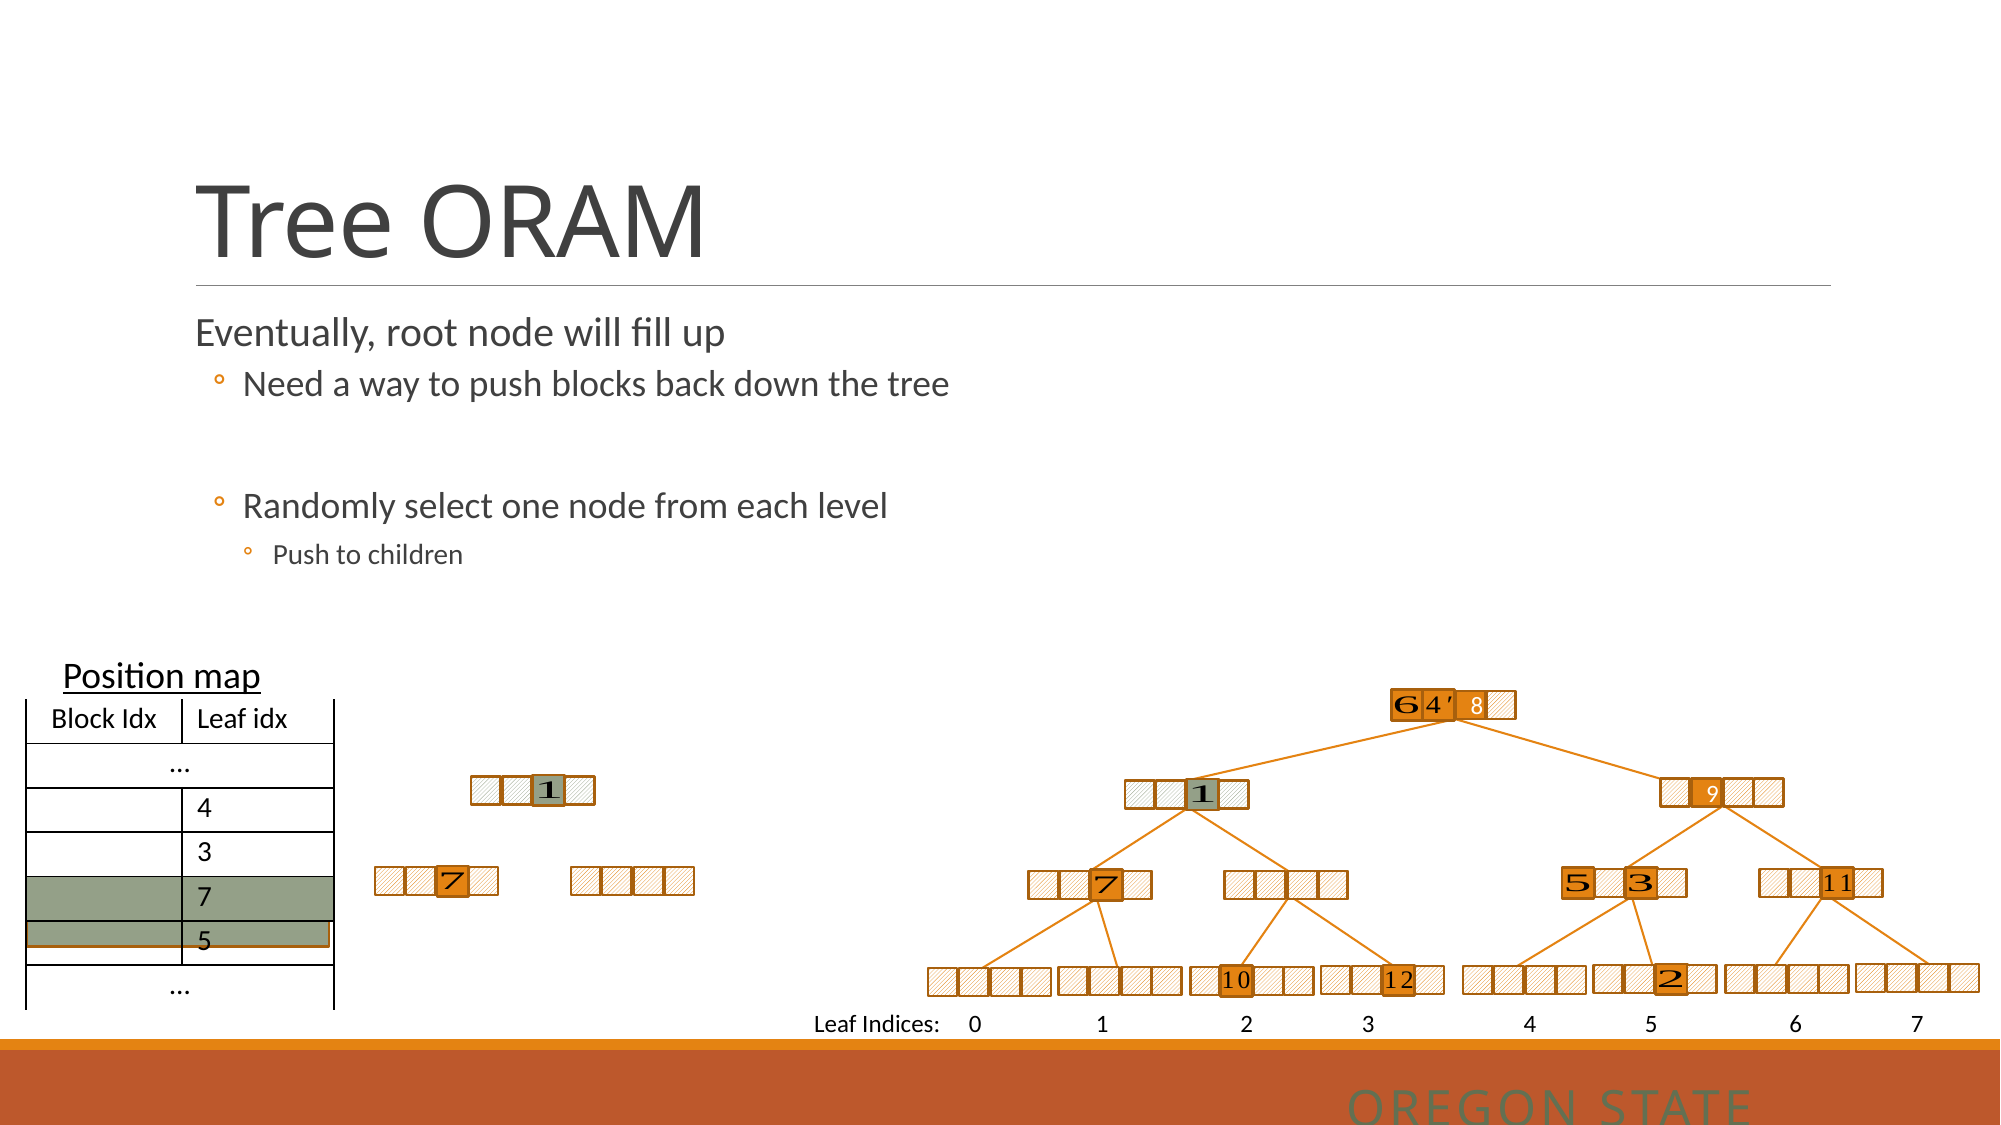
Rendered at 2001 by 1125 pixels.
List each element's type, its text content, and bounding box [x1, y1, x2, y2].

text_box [1722, 805, 1824, 870]
text_box [1755, 964, 1787, 994]
text_box [1818, 985, 1850, 994]
text_box 9 [1690, 777, 1722, 802]
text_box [1027, 779, 1349, 900]
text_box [1293, 898, 1416, 981]
text_box [1485, 690, 1517, 715]
text_box [927, 967, 958, 997]
text_box [1855, 986, 1886, 993]
text_box [990, 991, 1020, 997]
text_box [1151, 966, 1183, 996]
text_box [566, 775, 596, 806]
text_box [374, 866, 405, 896]
text_box [1252, 988, 1283, 996]
text_box [405, 866, 436, 896]
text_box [1828, 896, 1951, 979]
text_box [1686, 964, 1718, 994]
text_box [1789, 879, 1820, 893]
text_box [1231, 909, 1289, 980]
text_box [1722, 777, 1753, 802]
text_box [570, 866, 601, 896]
text_box [1623, 988, 1654, 994]
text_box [1631, 896, 1658, 980]
text_box [467, 866, 499, 896]
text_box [1766, 896, 1824, 978]
text_box [1057, 991, 1088, 996]
text_box Leaf Indices: 0 1 2 3 4 5 6 7 [799, 999, 1984, 1045]
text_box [1096, 909, 1123, 982]
text_box [1413, 965, 1445, 995]
text_box [183, 922, 330, 948]
text_box Oregon State University [1331, 1069, 2000, 1125]
text_box [1120, 966, 1151, 996]
text_box [1351, 988, 1382, 995]
text_box [1283, 987, 1315, 996]
text_box [663, 866, 695, 896]
text_box [470, 775, 501, 806]
text_box [1659, 777, 1690, 802]
text_box [1787, 986, 1818, 994]
text_box [1462, 965, 1493, 995]
title Tree ORAM [180, 47, 1830, 285]
text_box [27, 922, 181, 948]
text_box [1948, 963, 1980, 993]
text_box [601, 866, 633, 896]
text_box [1593, 868, 1624, 893]
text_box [1187, 718, 1453, 781]
list Eventually, root node will fill up Need a way to push blocks back down the tree Randomly select one node from each level Push to children [180, 302, 1150, 597]
text_box [1020, 991, 1052, 997]
text_box [1592, 989, 1623, 994]
text_box [1189, 966, 1219, 996]
text_box [1918, 986, 1948, 993]
text_box [1886, 986, 1918, 993]
text_box [1852, 868, 1884, 893]
text_box Position map [48, 644, 460, 704]
text_box [1088, 990, 1120, 996]
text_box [1454, 718, 1660, 779]
text_box [1525, 989, 1555, 995]
text_box [501, 775, 531, 806]
text_box 8 [1455, 690, 1485, 715]
text_box [1758, 879, 1789, 898]
text_box [1555, 989, 1587, 995]
text_box [1320, 988, 1351, 995]
text_box [633, 866, 663, 896]
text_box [1625, 805, 1722, 870]
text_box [958, 898, 1093, 983]
text_box [958, 988, 990, 997]
text_box [1724, 964, 1755, 994]
text_box [1753, 777, 1785, 802]
text_box [1493, 986, 1525, 995]
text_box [1493, 896, 1630, 981]
text_box [1656, 879, 1688, 898]
